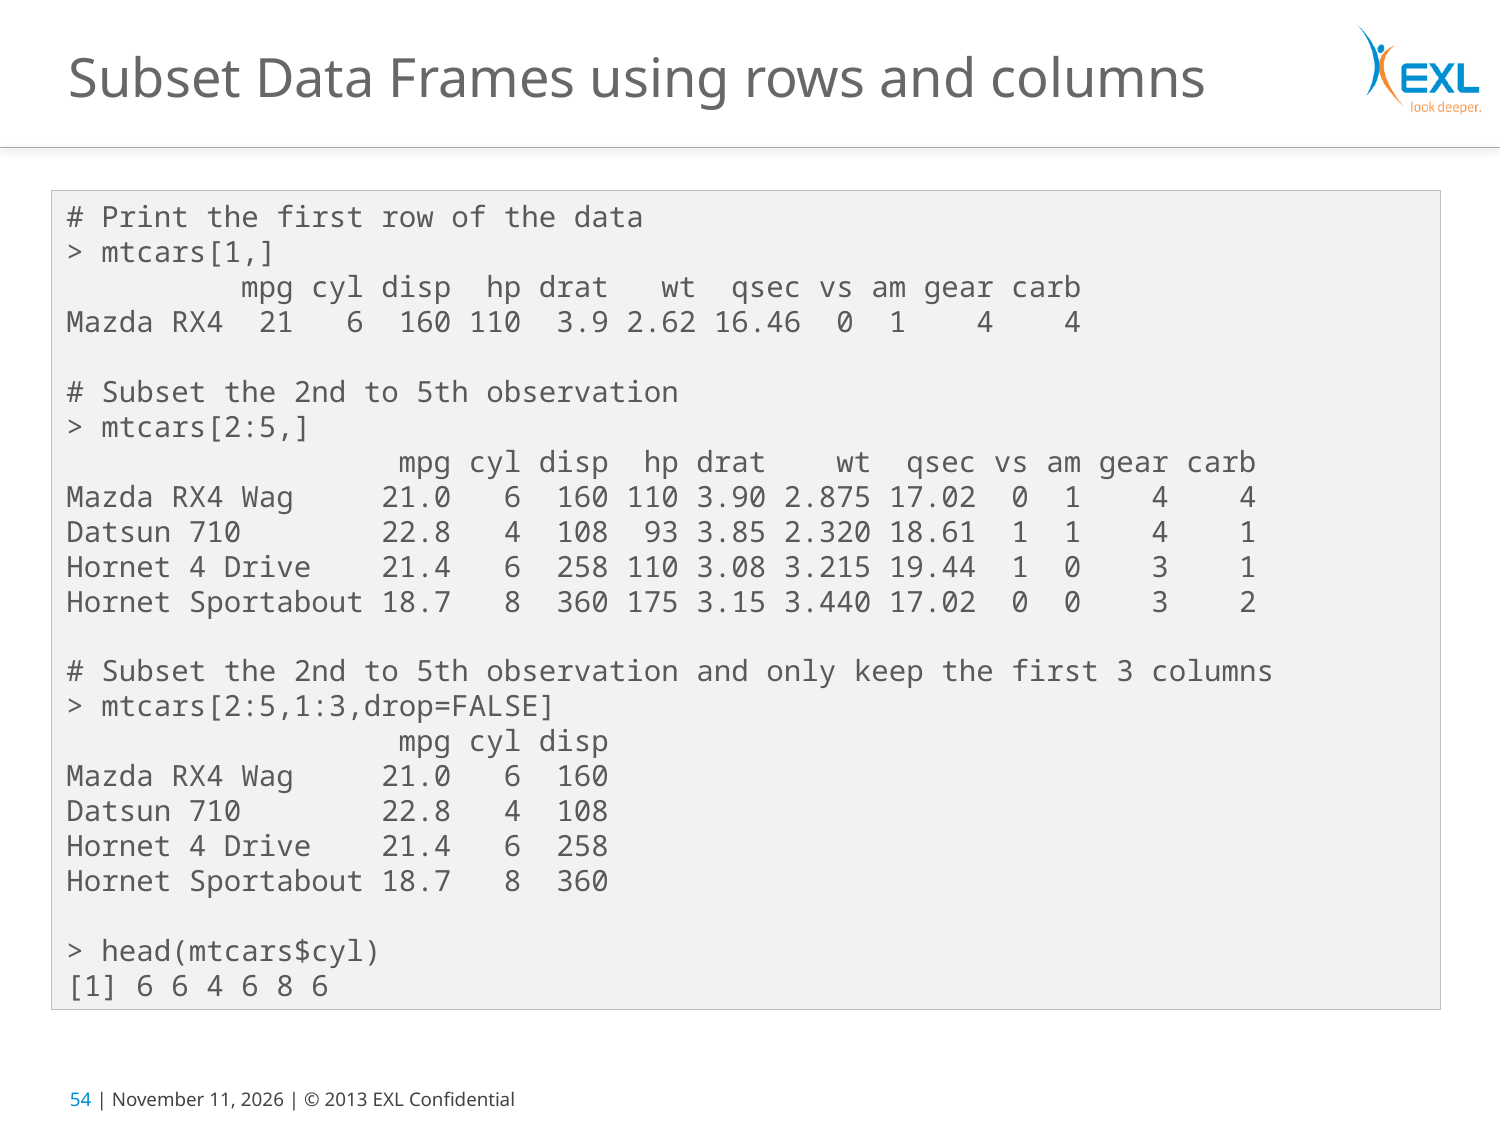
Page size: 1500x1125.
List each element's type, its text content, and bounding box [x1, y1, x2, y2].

text_box # Print the first row of the data > mtcars[1,] mpg cyl disp hp drat wt qsec vs am gear carb Mazda RX4 21 6 160 110 3.9 2.62 16.46 0 1 4 4 # Subset the 2nd to 5th observation > mtcars[2:5,] mpg cyl disp hp drat wt qsec vs am gear carb Mazda RX4 Wag 21.0 6 160 110 3.90 2.875 17.02 0 1 4 4 Datsun 710 22.8 4 108 93 3.85 2.320 18.61 1 1 4 1 Hornet 4 Drive 21.4 6 258 110 3.08 3.215 19.44 1 0 3 1 Hornet Sportabout 18.7 8 360 175 3.15 3.440 17.02 0 0 3 2 # Subset the 2nd to 5th observation and only keep the first 3 columns > mtcars[2:5,1:3,drop=FALSE] mpg cyl disp Mazda RX4 Wag 21.0 6 160 Datsun 710 22.8 4 108 Hornet 4 Drive 21.4 6 258 Hornet Sportabout 18.7 8 360 > head(mtcars$cyl) [1] 6 6 4 6 8 6 [51, 190, 1441, 1010]
title Subset Data Frames using rows and columns [53, 6, 1478, 154]
picture [1478, 19, 1488, 121]
